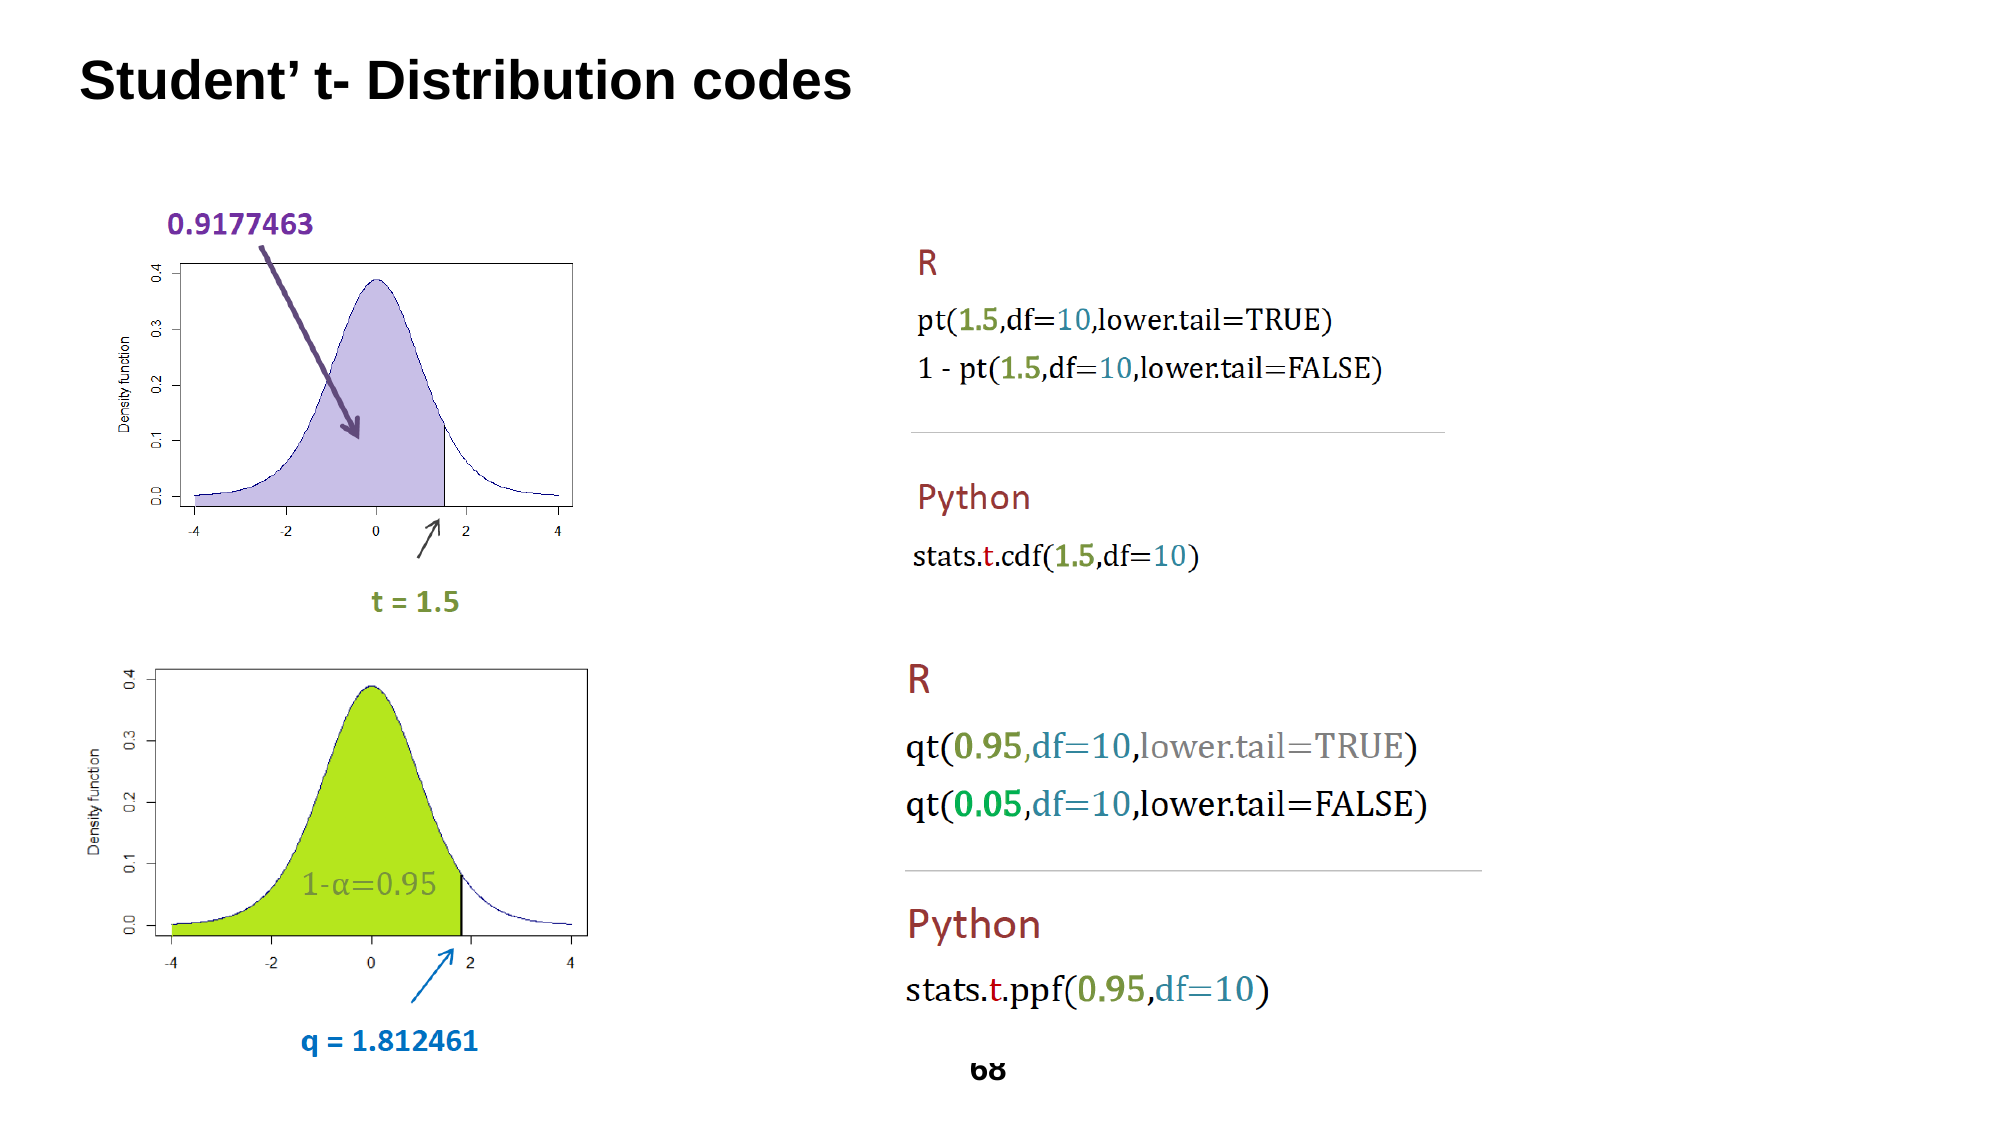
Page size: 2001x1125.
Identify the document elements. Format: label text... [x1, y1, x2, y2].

picture [881, 217, 1445, 622]
picture [76, 184, 626, 1070]
picture [878, 628, 1482, 1063]
text_box Student’ t- Distribution codes [59, 33, 882, 121]
